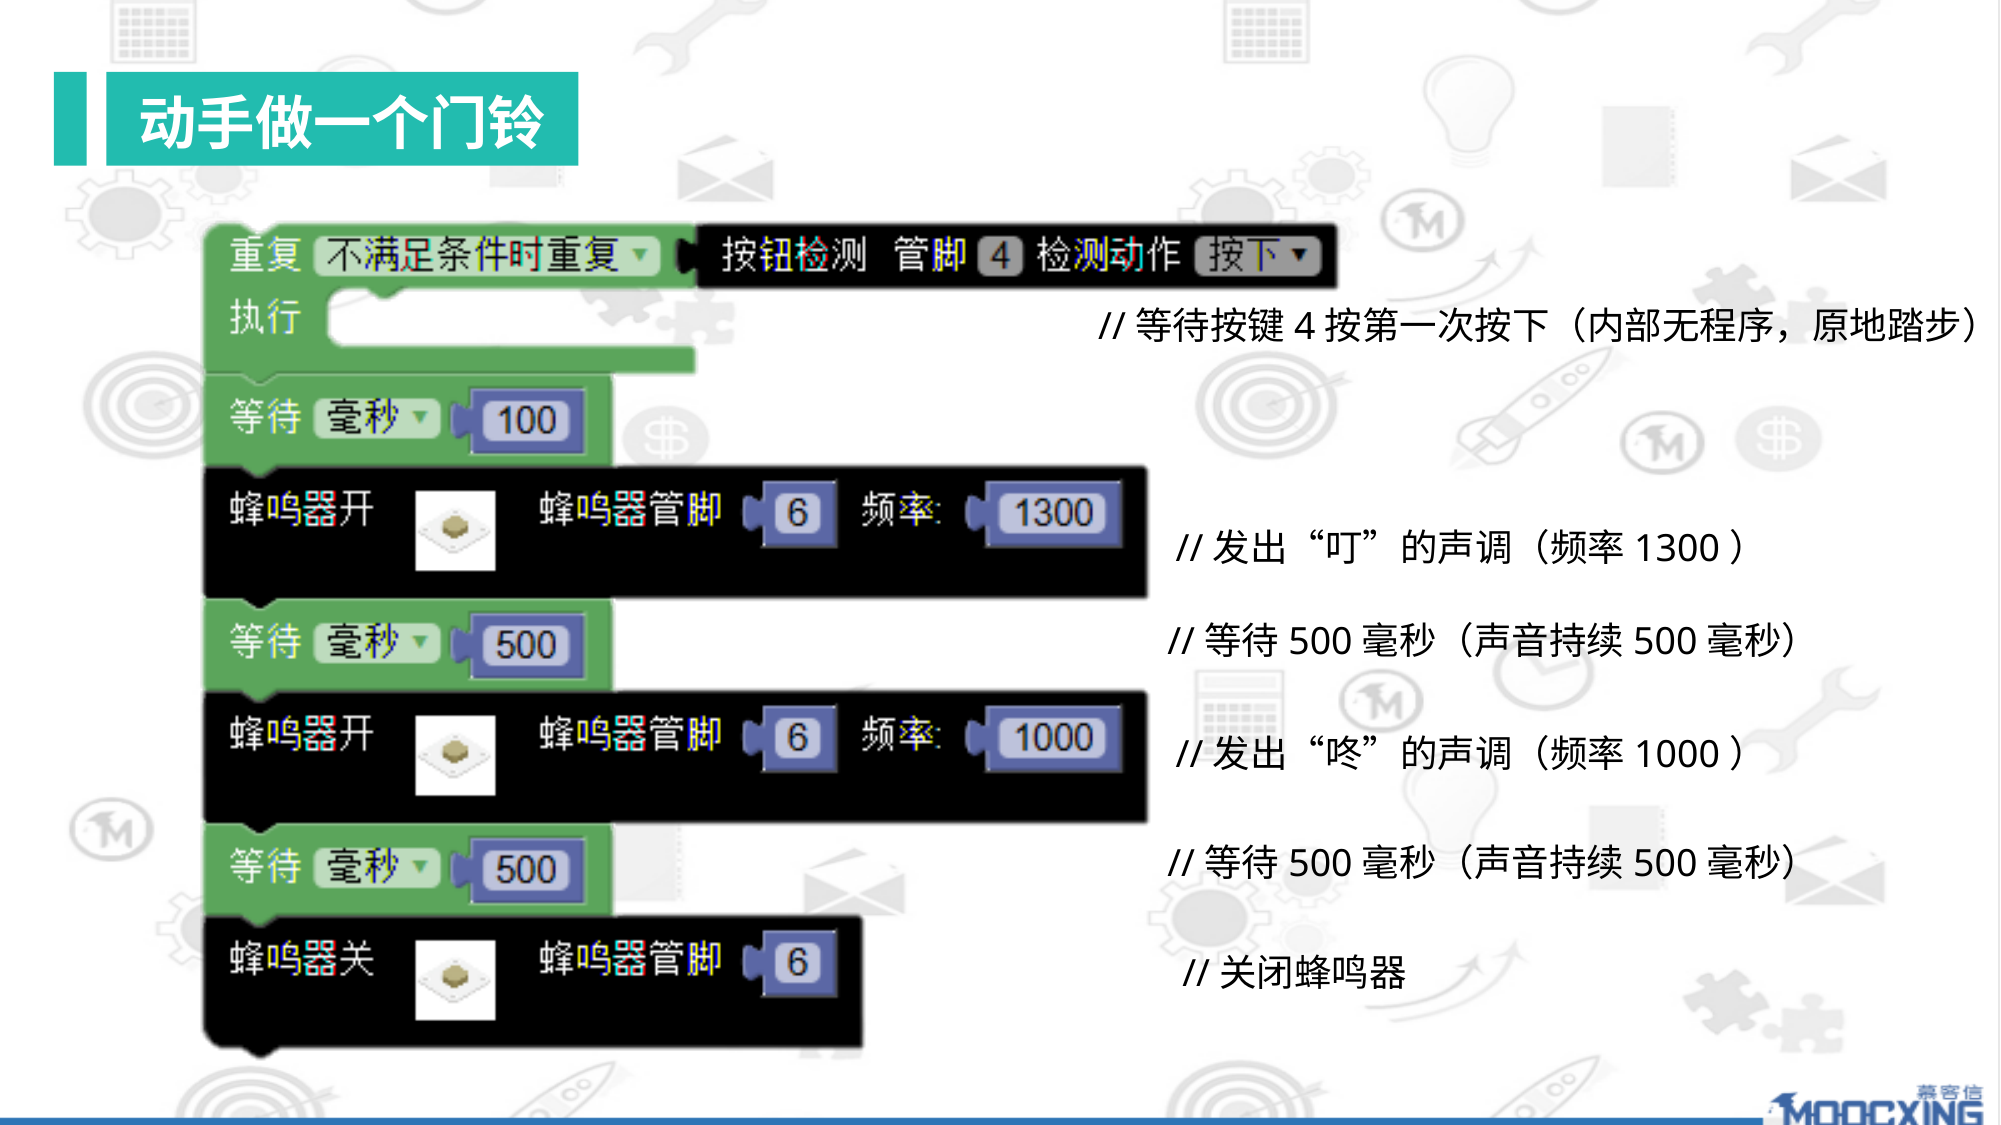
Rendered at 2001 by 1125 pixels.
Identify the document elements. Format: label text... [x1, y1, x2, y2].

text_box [53, 71, 579, 166]
picture [0, 0, 1998, 1125]
text_box //关闭蜂鸣器 [1353, 941, 1422, 1002]
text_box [1089, 294, 2000, 670]
text_box //发出“咚”的声调（频率1000） [1353, 722, 1782, 783]
text_box //等待500毫秒（声音持续500毫秒） [1353, 832, 1834, 892]
